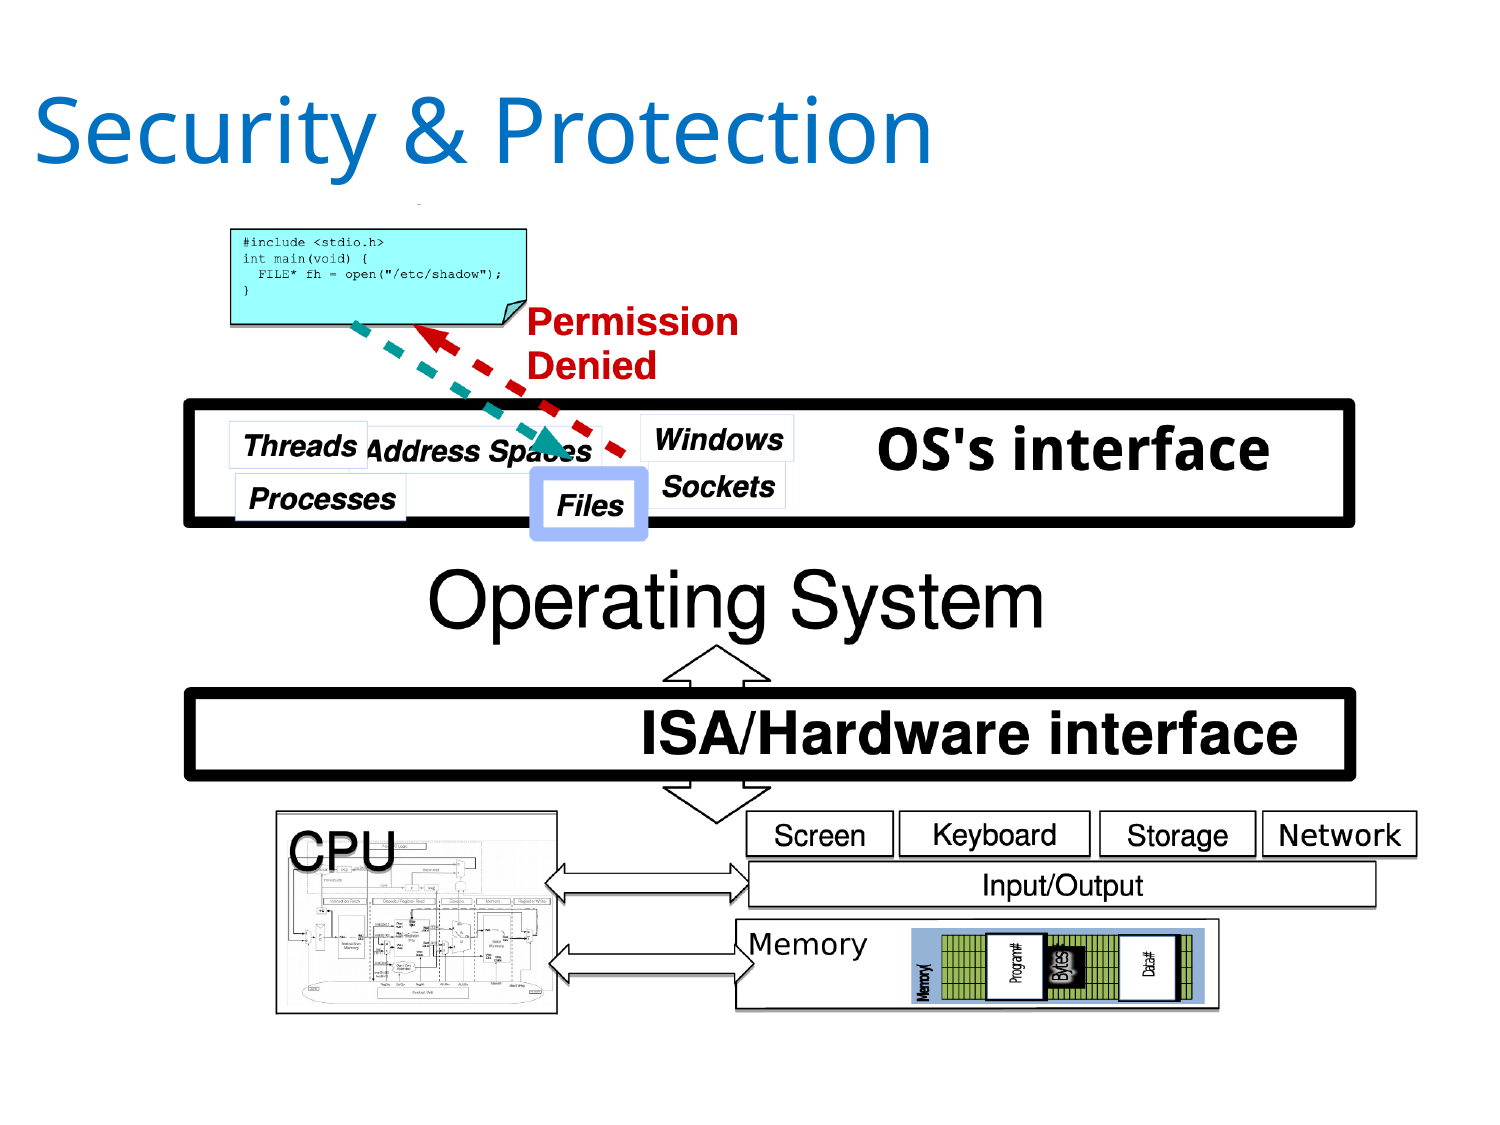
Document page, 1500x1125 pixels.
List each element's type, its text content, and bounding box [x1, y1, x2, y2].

title Security & Protection [18, 25, 1312, 243]
picture [170, 204, 1423, 1015]
